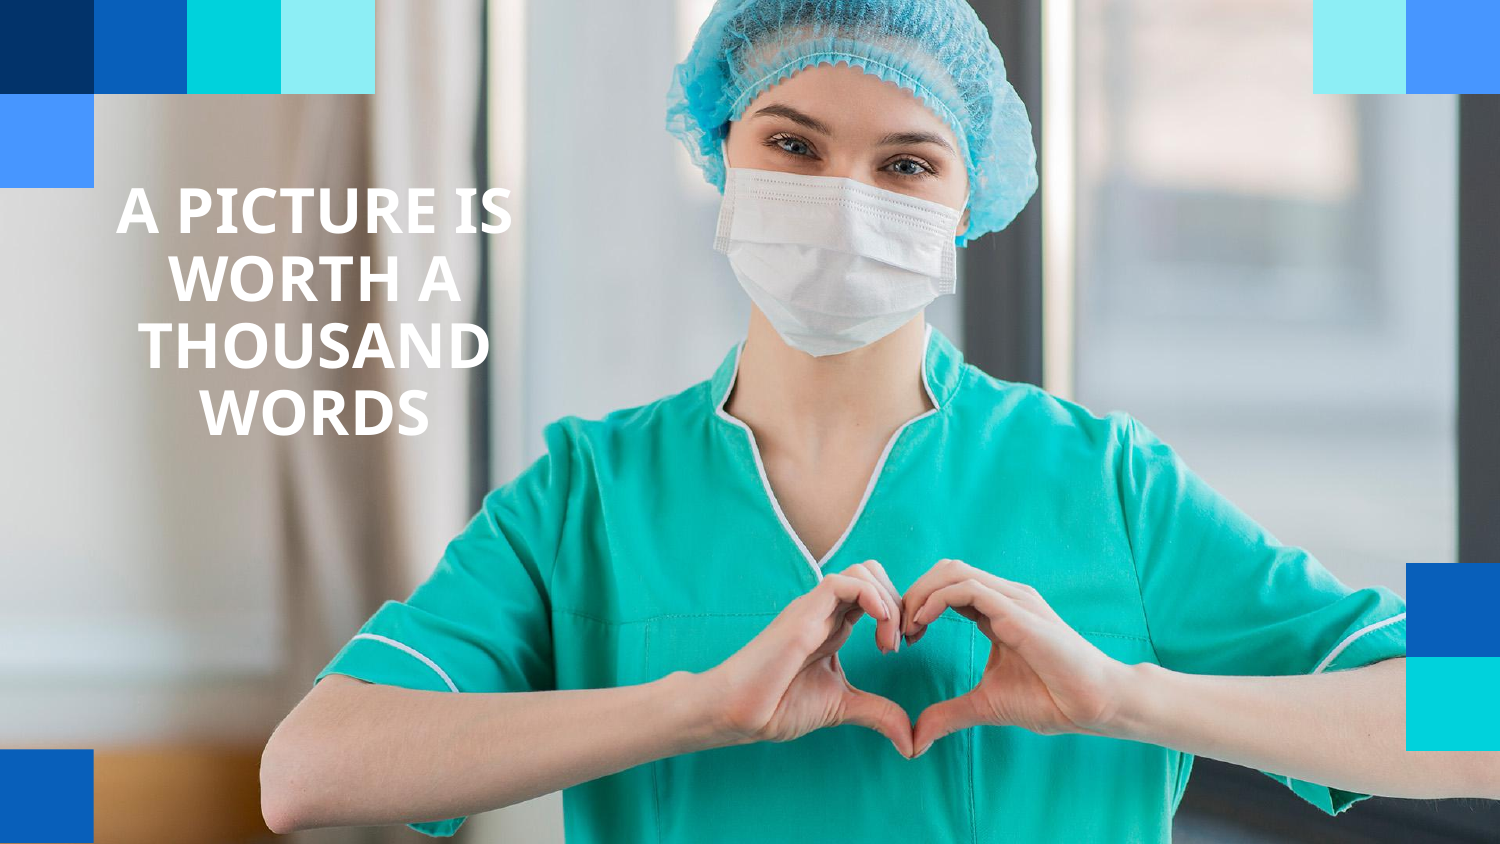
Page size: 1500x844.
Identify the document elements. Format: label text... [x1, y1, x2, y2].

title A PICTURE IS WORTH A THOUSAND WORDS [85, 93, 545, 491]
picture [0, 0, 1500, 844]
